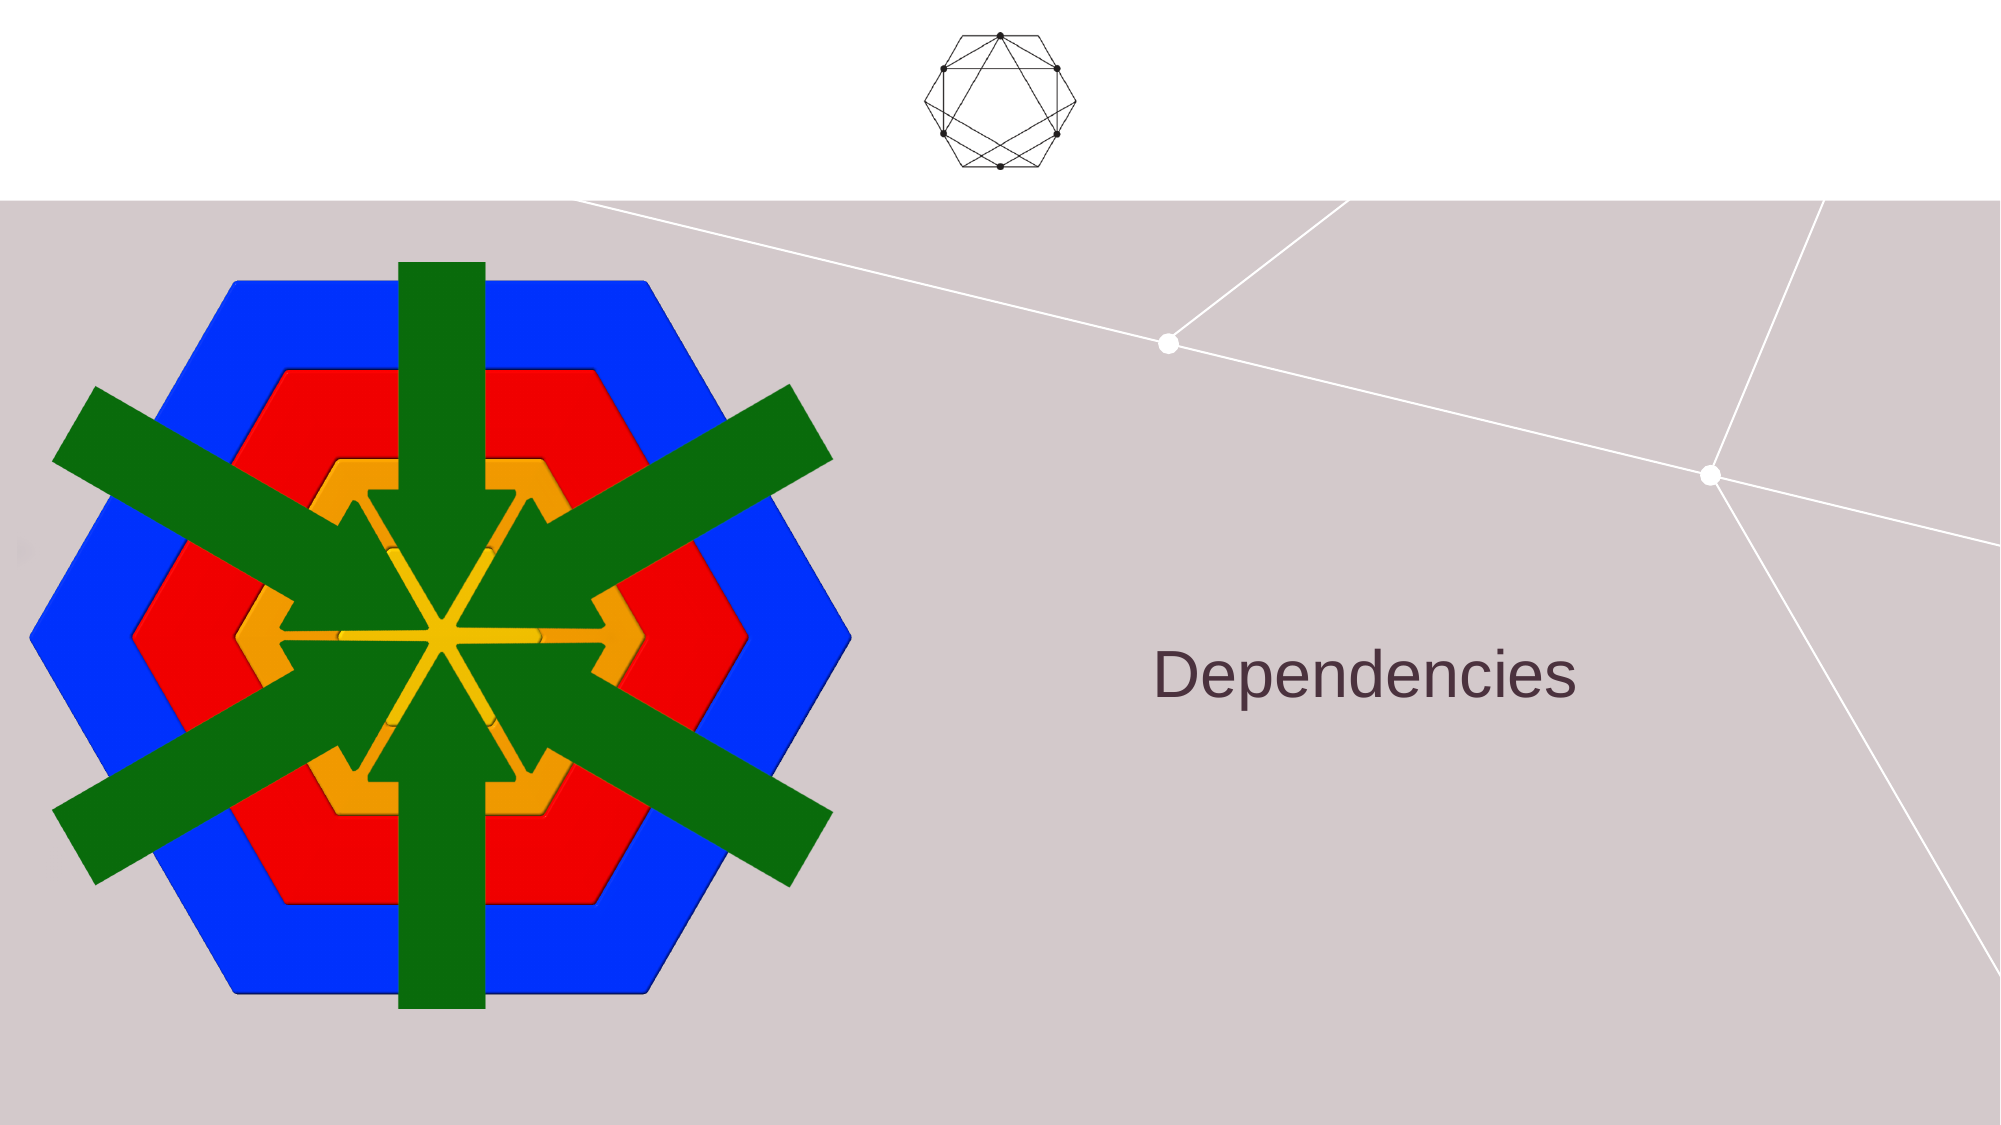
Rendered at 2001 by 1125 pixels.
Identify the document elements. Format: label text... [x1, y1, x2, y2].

picture [923, 32, 1077, 170]
picture [0, 200, 887, 1125]
list Dependencies [1152, 626, 1839, 1006]
